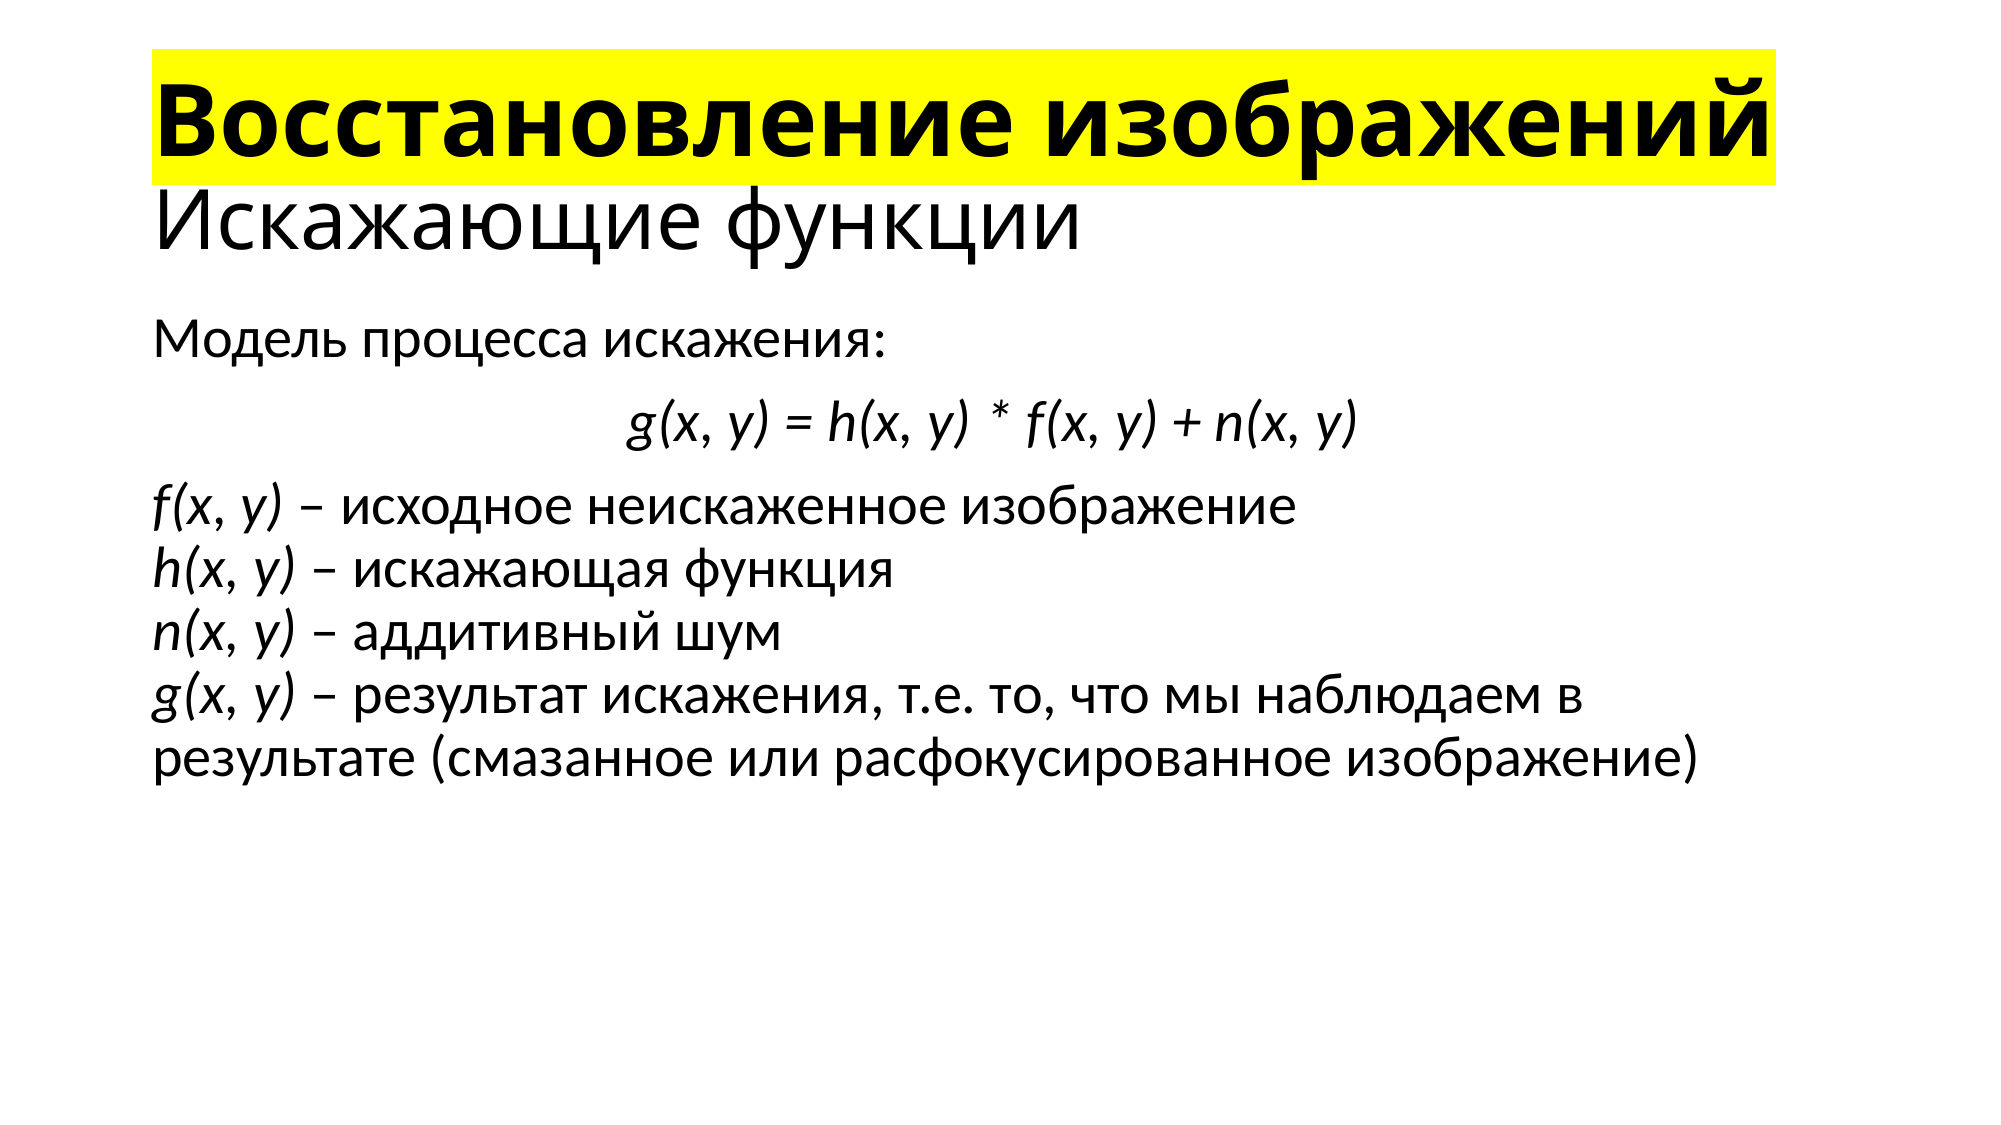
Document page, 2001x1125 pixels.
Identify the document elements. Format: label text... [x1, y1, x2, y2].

title Восстановление изображений Искажающие функции [137, 59, 1863, 278]
list Модель процесса искажения: g(x, y) = h(x, y) * f(x, y) + n(x, y) f(x, y) – исходное неискаженное изображение h(x, y) – искажающая функция n(x, y) – аддитивный шум g(x, y) – результат искажения, т.е. то, что мы наблюдаем в результате (смазанное или расфокусированное изображение) [137, 299, 1863, 1014]
